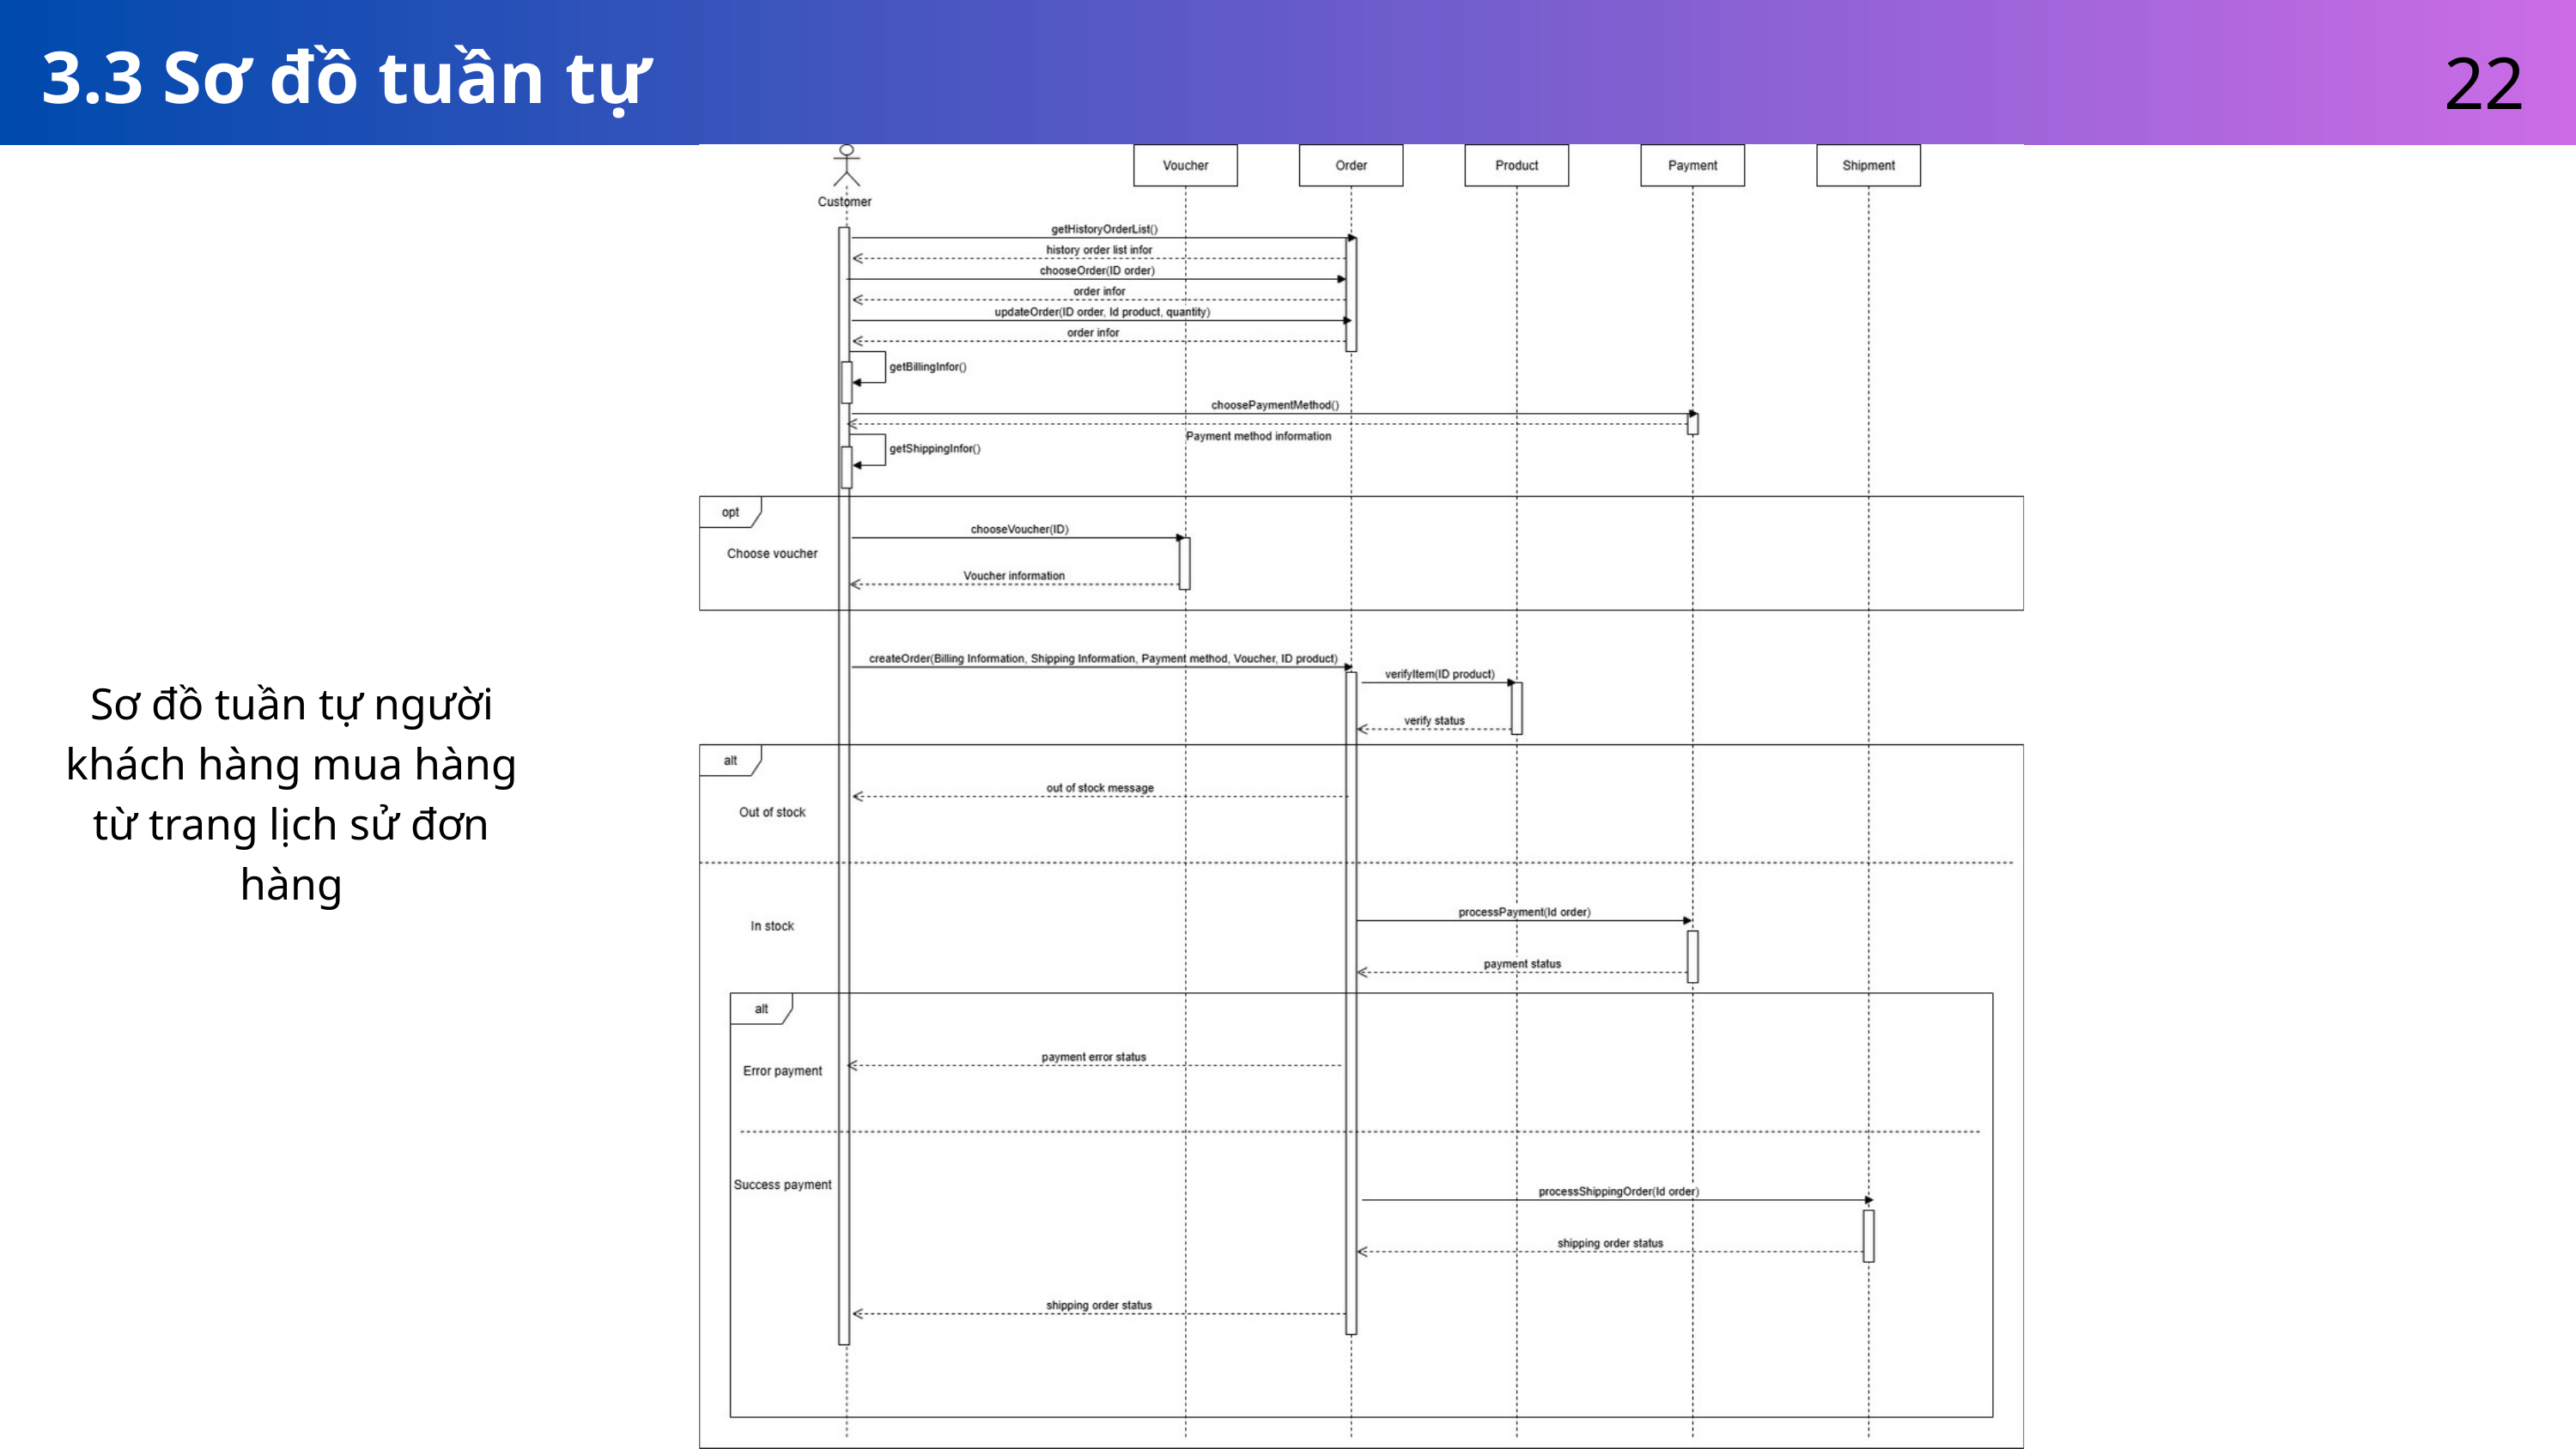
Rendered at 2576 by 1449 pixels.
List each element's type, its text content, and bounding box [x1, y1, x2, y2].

text_box [699, 155, 2025, 1449]
text_box Sơ đồ tuần tự người khách hàng mua hàng từ trang lịch sử đơn hàng [41, 668, 543, 909]
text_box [0, 0, 2576, 145]
